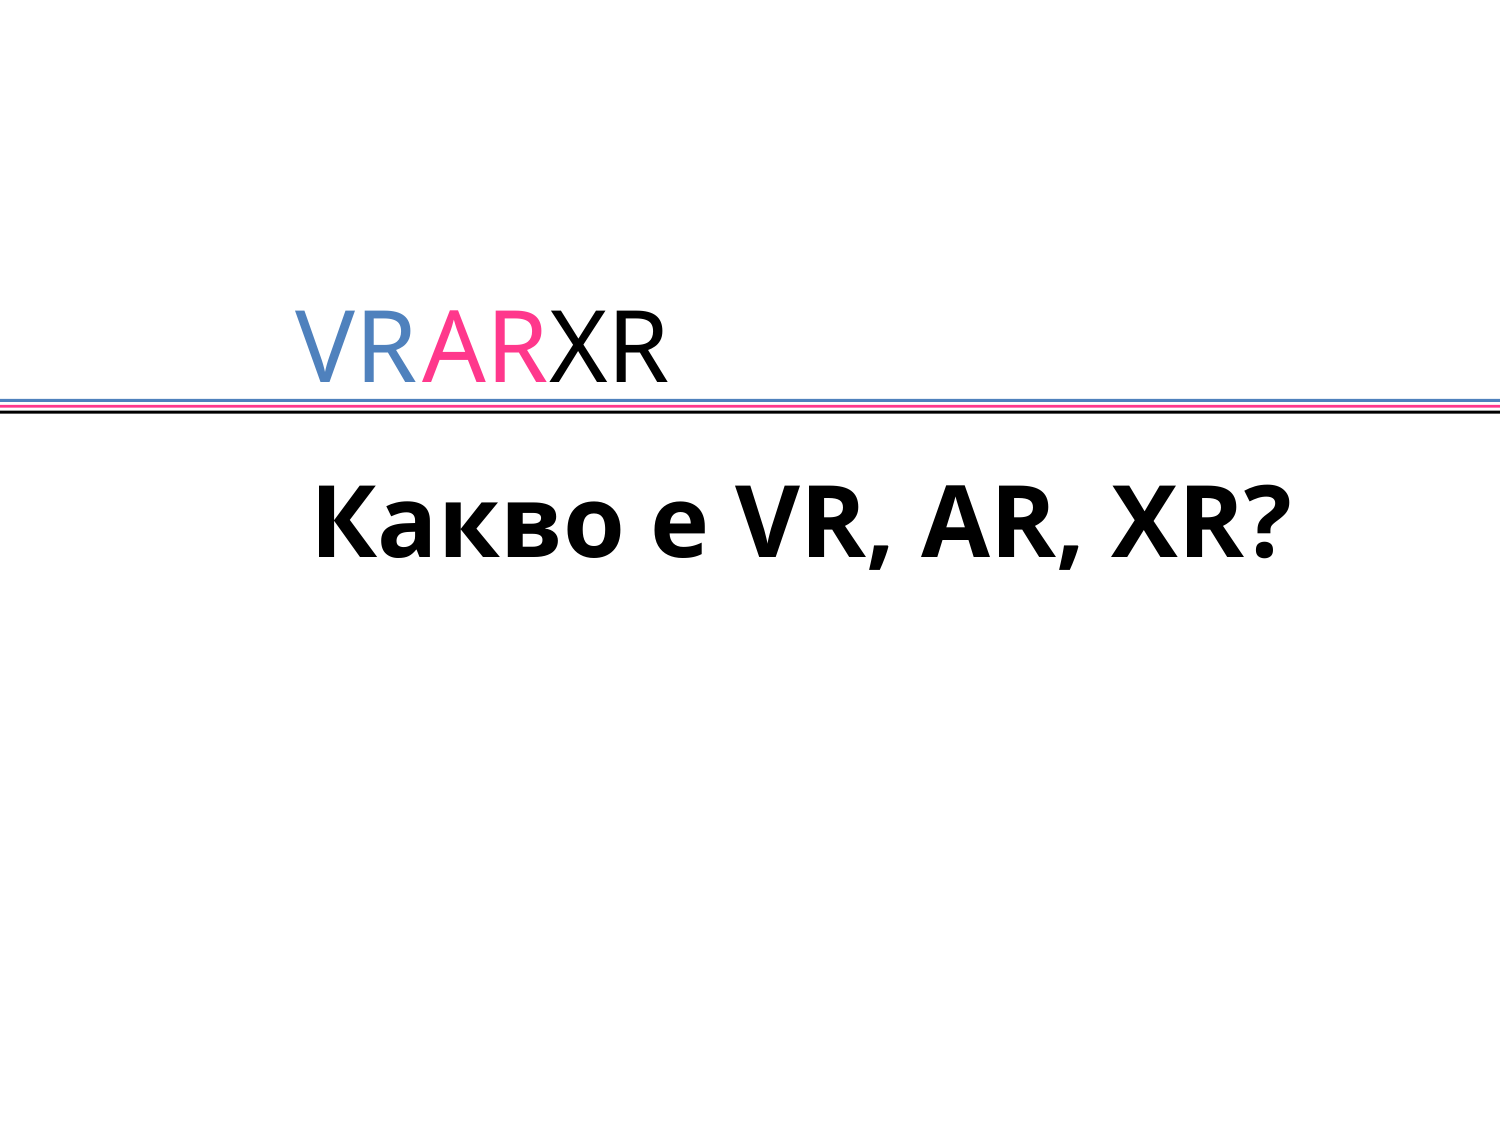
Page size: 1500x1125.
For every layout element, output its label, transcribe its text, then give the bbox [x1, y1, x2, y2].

list Какво е VR, AR, XR? [295, 450, 1450, 563]
